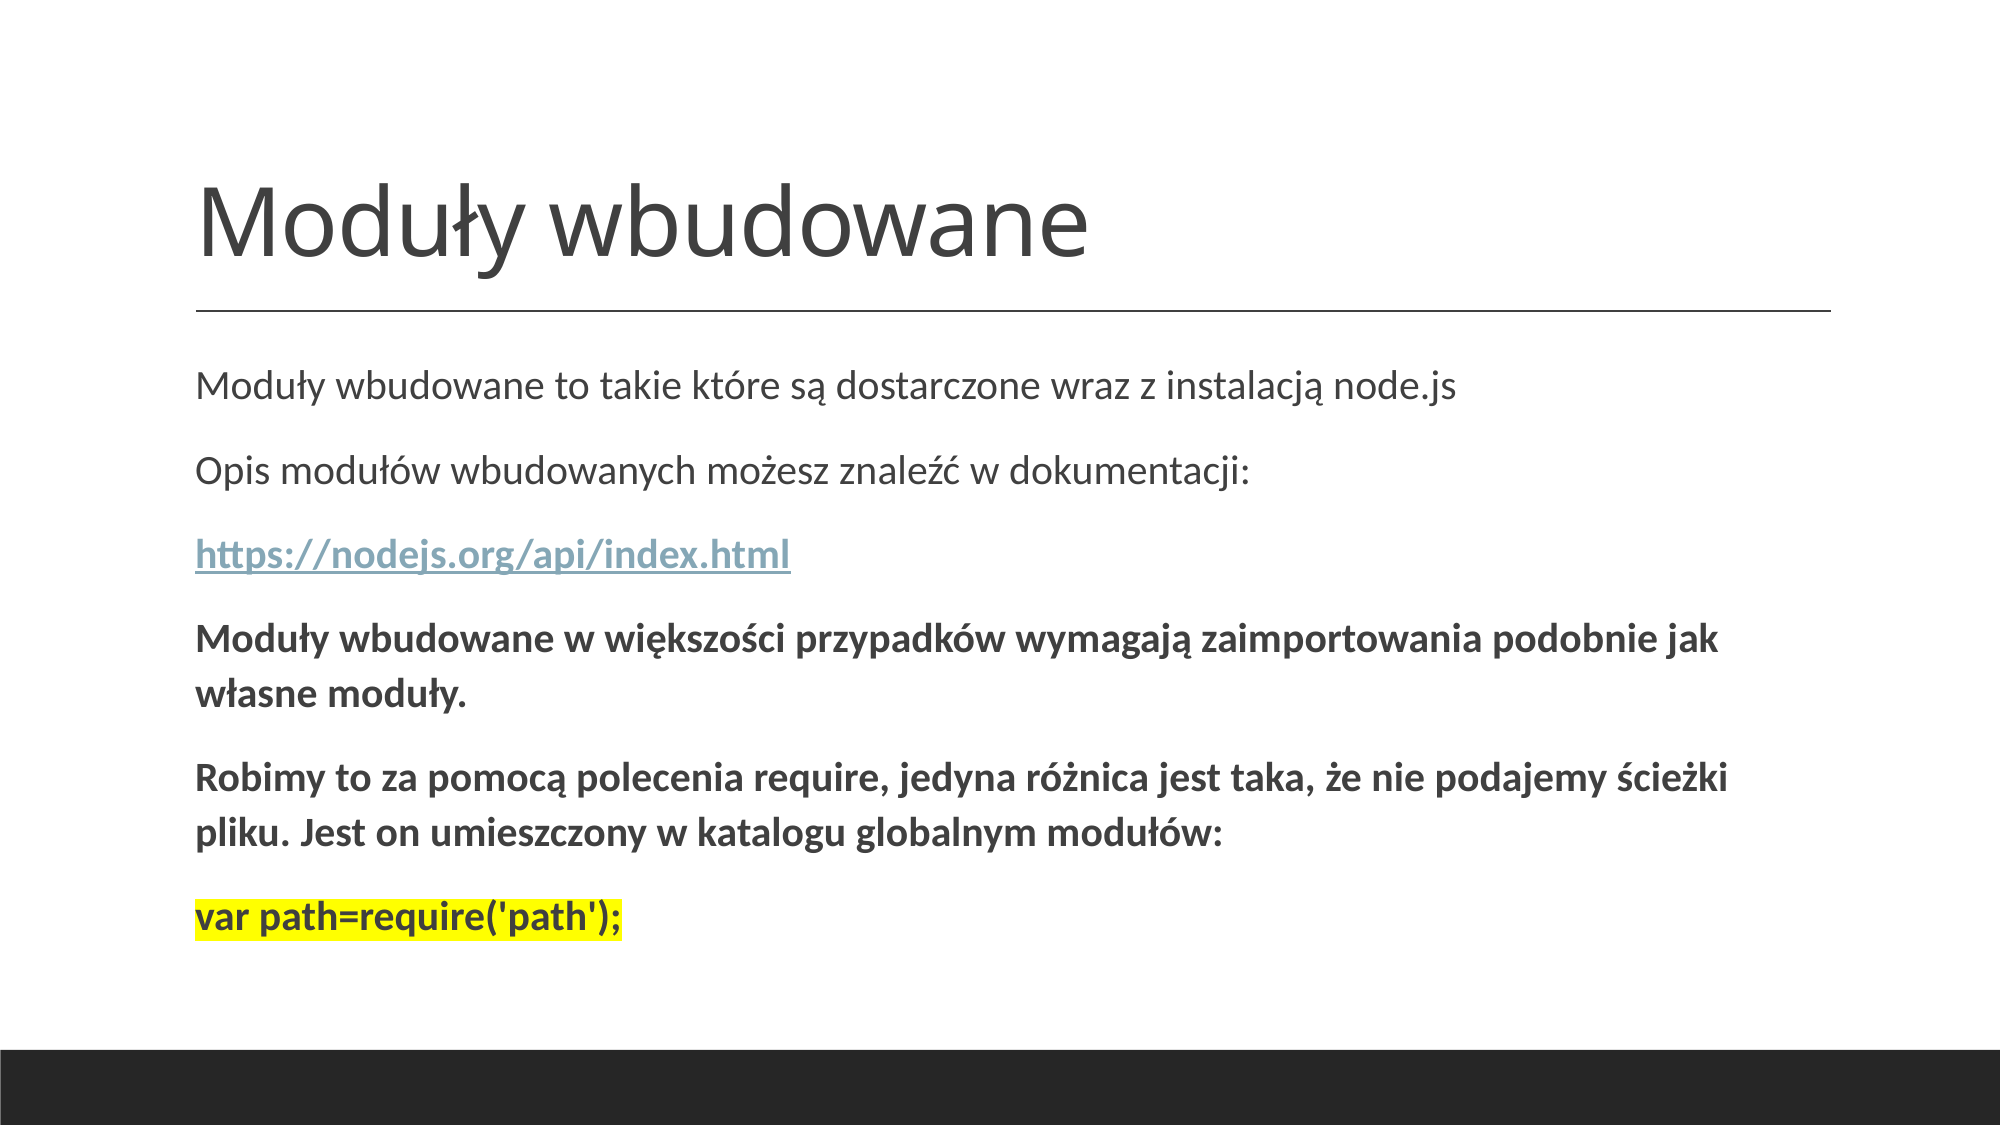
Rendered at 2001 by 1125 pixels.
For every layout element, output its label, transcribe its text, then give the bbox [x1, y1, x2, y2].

list Moduły wbudowane to takie które są dostarczone wraz z instalacją node.js Opis modułów wbudowanych możesz znaleźć w dokumentacji: https://nodejs.org/api/index.html Moduły wbudowane w większości przypadków wymagają zaimportowania podobnie jak własne moduły. Robimy to za pomocą polecenia require, jedyna różnica jest taka, że nie podajemy ścieżki pliku. Jest on umieszczony w katalogu globalnym modułów: var path=require('path'); [180, 345, 1830, 963]
title Moduły wbudowane [180, 47, 1830, 285]
